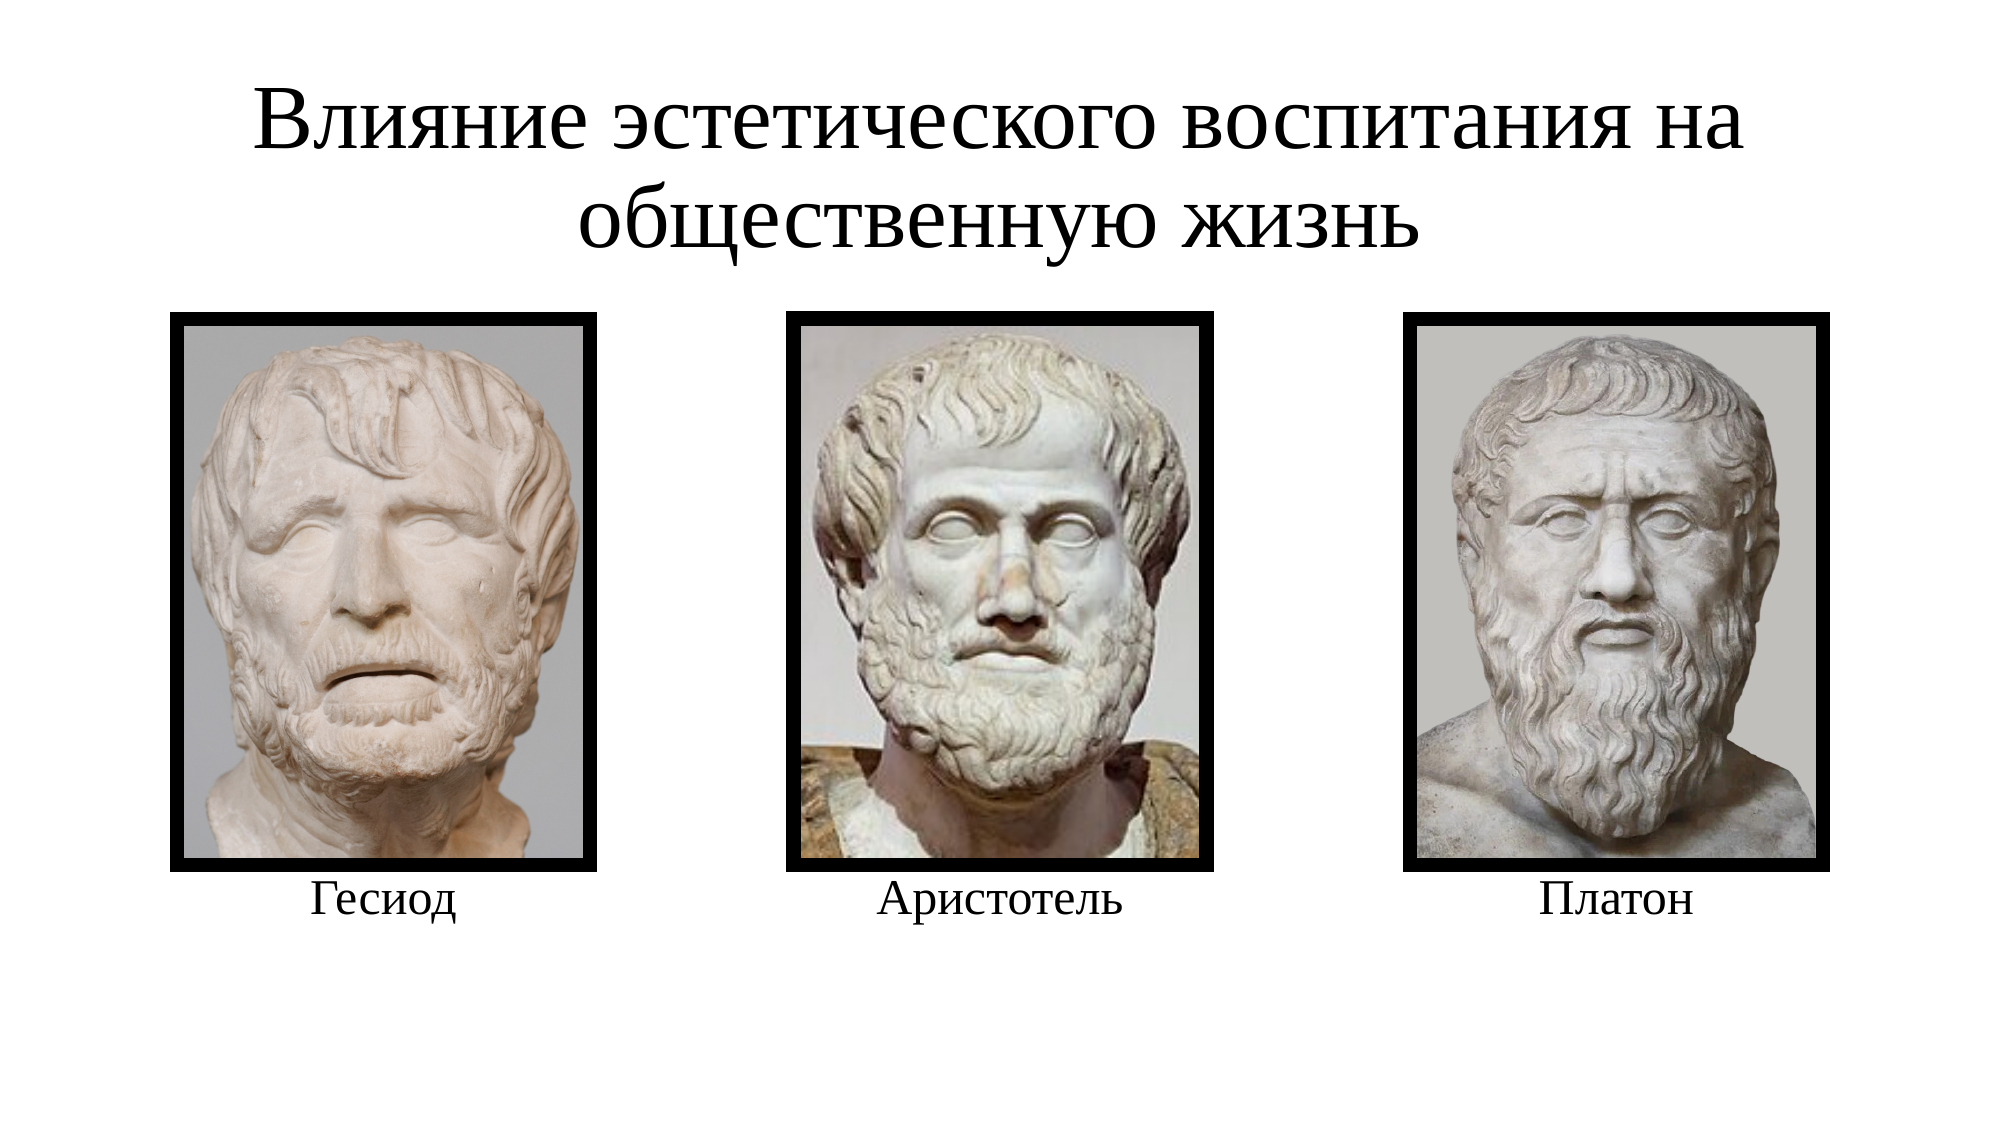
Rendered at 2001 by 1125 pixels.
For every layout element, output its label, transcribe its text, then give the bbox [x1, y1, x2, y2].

text_box Аристотель [861, 858, 1139, 933]
picture [184, 326, 583, 858]
picture [1416, 326, 1816, 858]
title Влияние эстетического воспитания на общественную жизнь [137, 59, 1863, 278]
text_box Гесиод [295, 858, 472, 933]
picture [800, 325, 1200, 858]
text_box Платон [1524, 858, 1709, 933]
